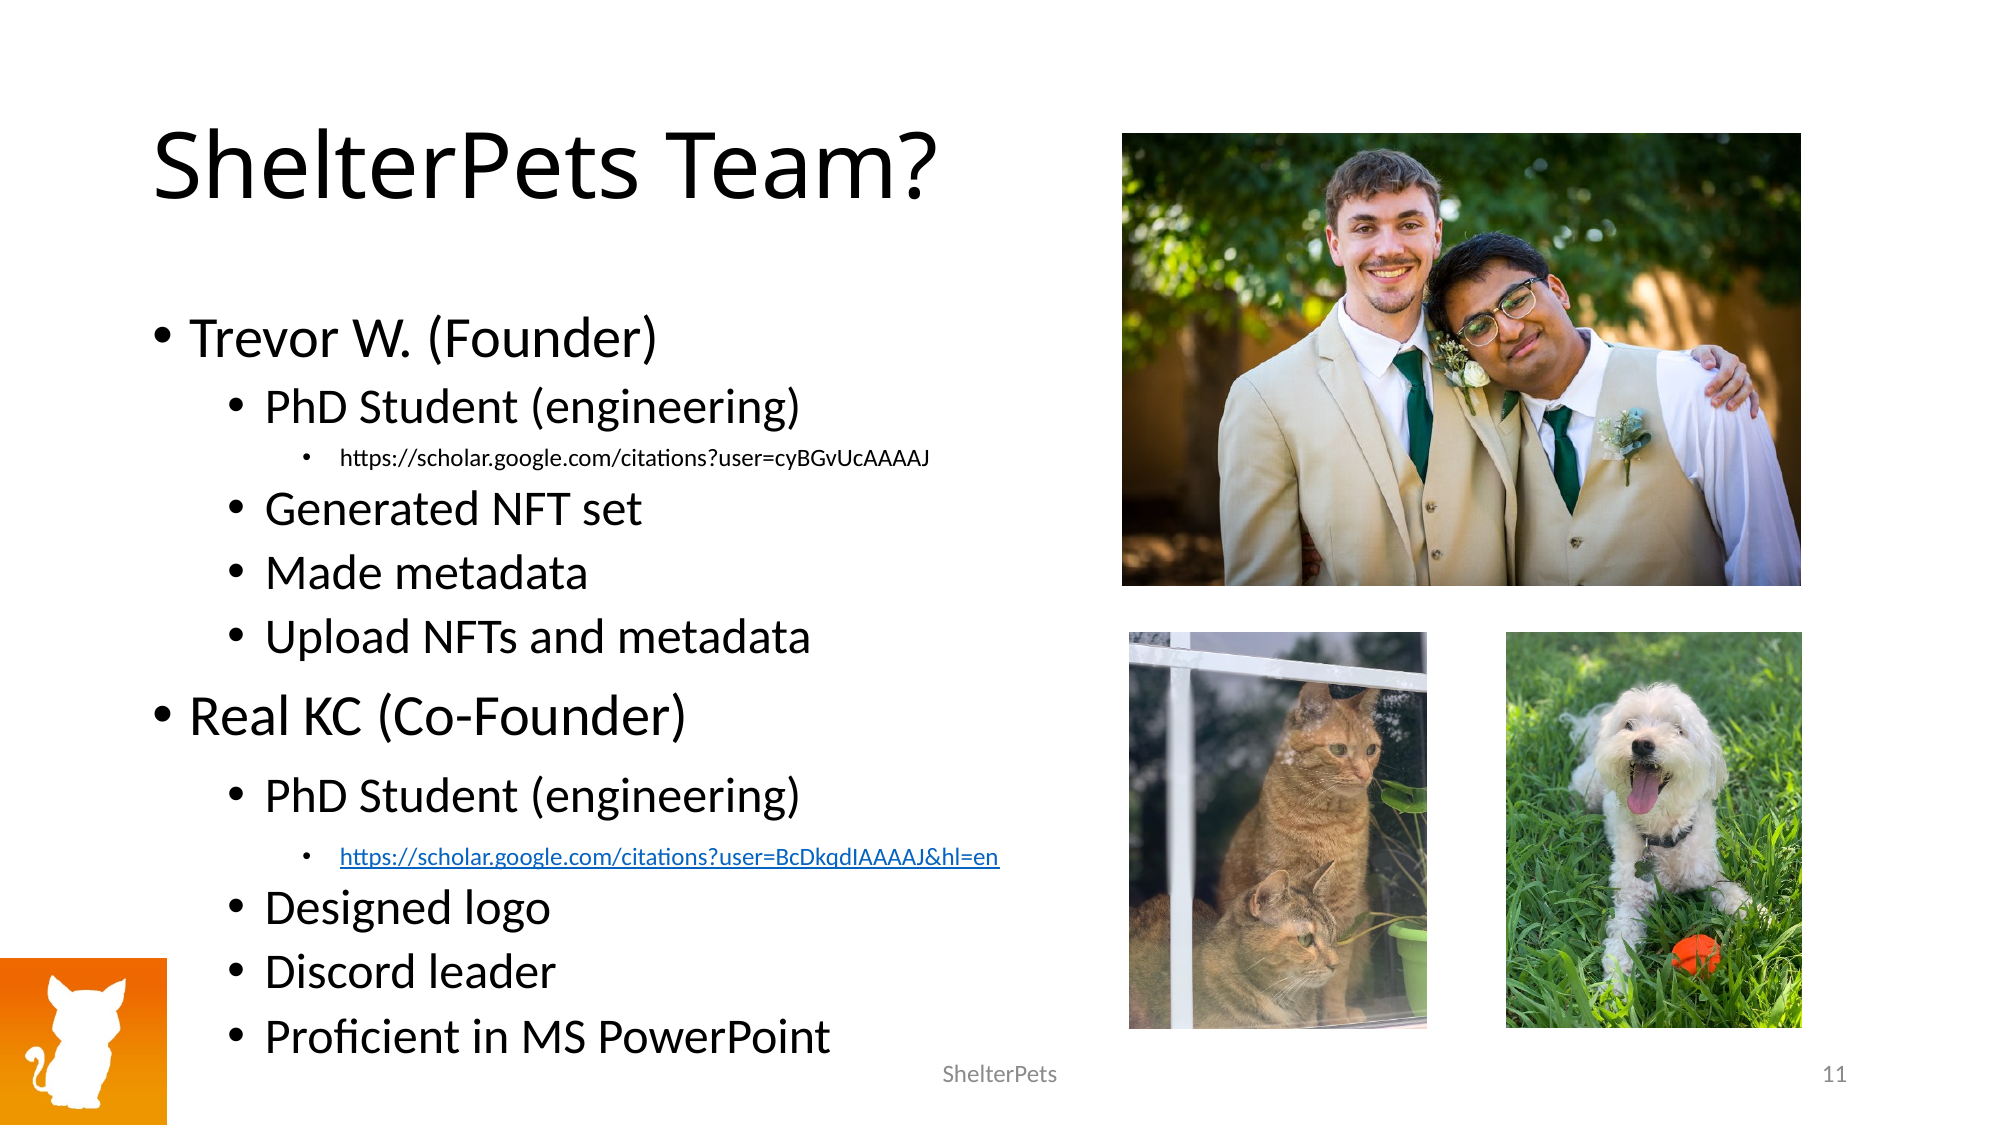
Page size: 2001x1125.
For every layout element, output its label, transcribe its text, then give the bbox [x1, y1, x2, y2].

title ShelterPets Team? [137, 59, 1863, 278]
slide_number 11 [1412, 1042, 1863, 1103]
footer ShelterPets [662, 1042, 1338, 1103]
picture [0, 958, 167, 1125]
list Trevor W. (Founder) PhD Student (engineering) https://scholar.google.com/citations?user=cyBGvUcAAAAJ Generated NFT set Made metadata Upload NFTs and metadata Real KC (Co-Founder) PhD Student (engineering) https://scholar.google.com/citations?user=BcDkqdIAAAAJ&hl=en Designed logo Discord leader Proficient in MS PowerPoint [137, 299, 1922, 1077]
picture [1505, 632, 1802, 1028]
picture [1129, 632, 1427, 1029]
picture [1122, 133, 1801, 586]
